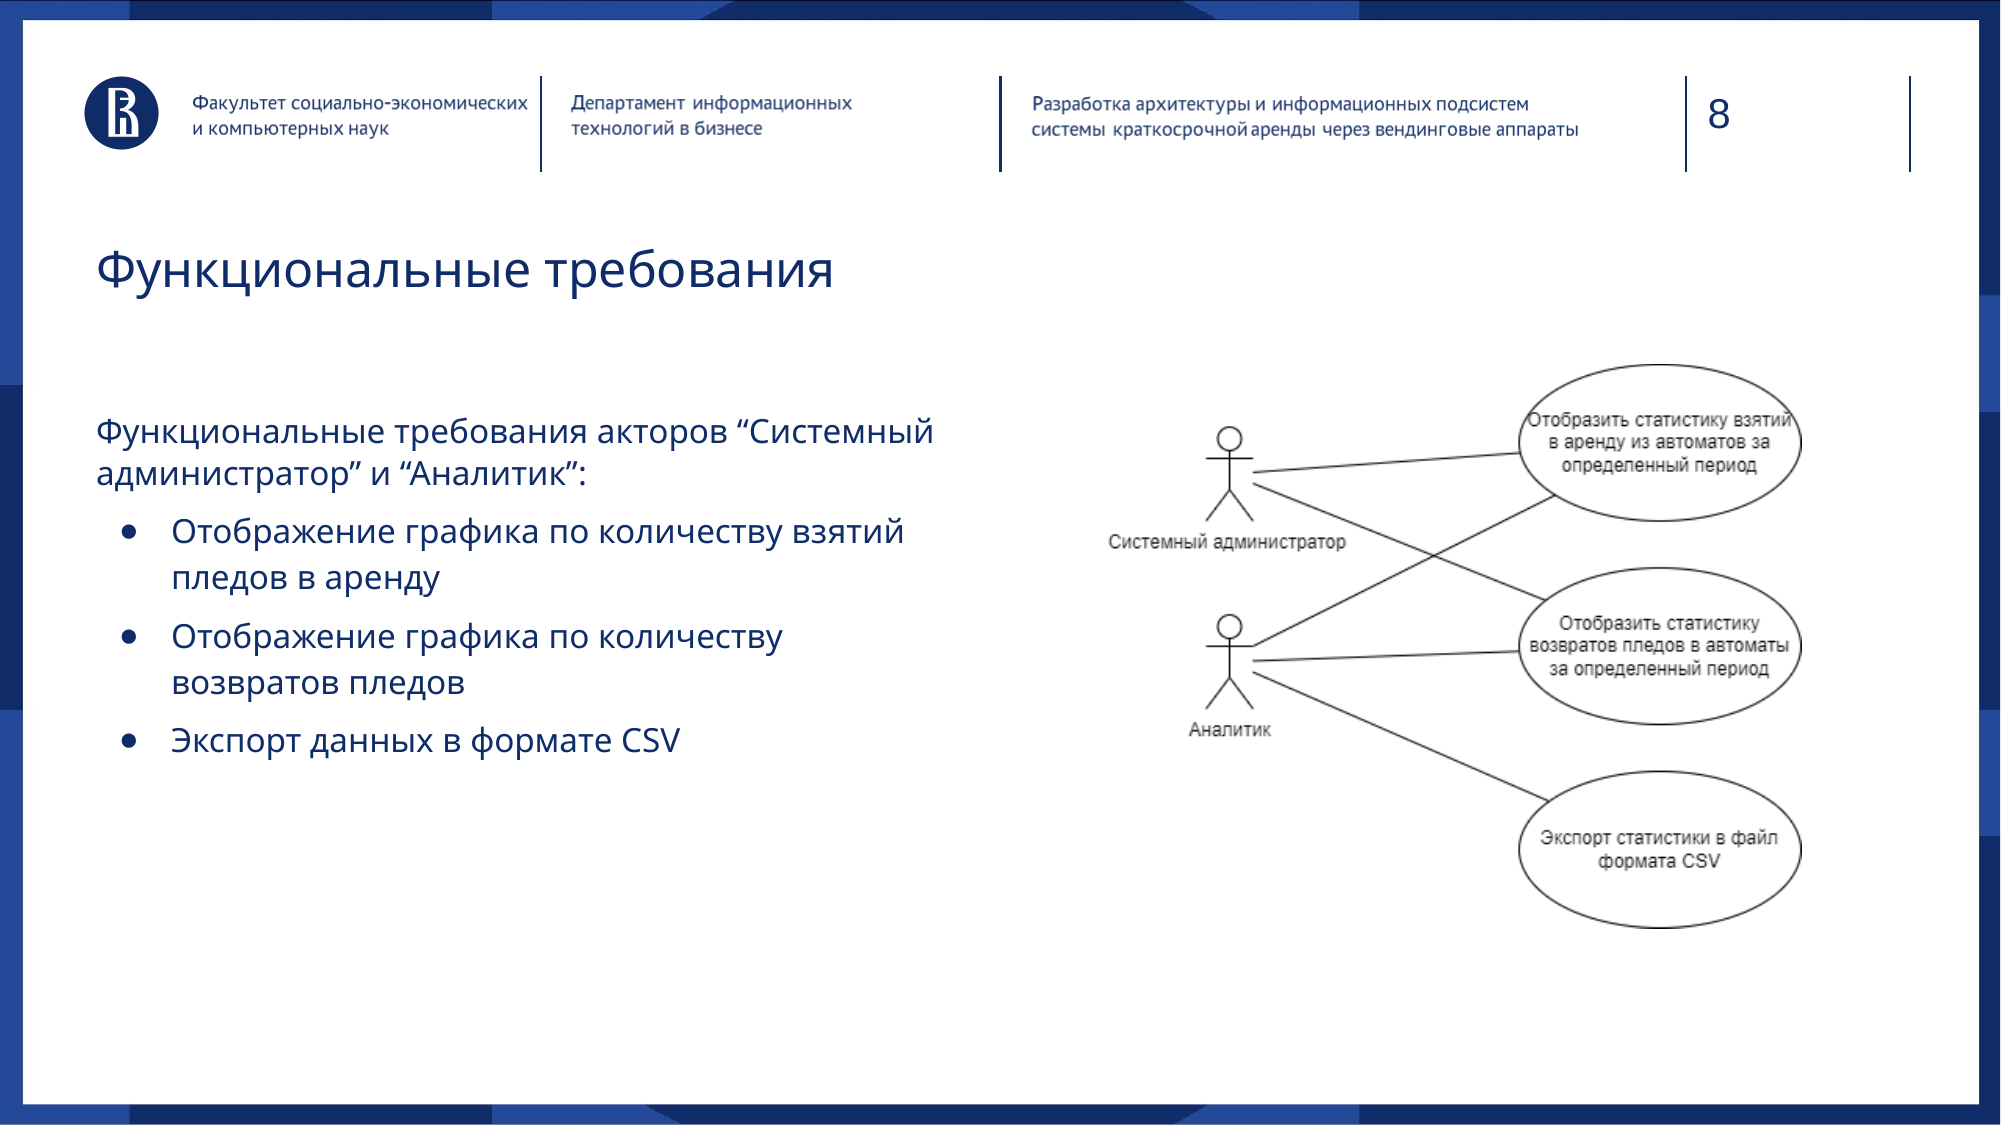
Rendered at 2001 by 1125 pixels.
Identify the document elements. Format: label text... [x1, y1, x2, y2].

list Функциональные требования акторов “Системный администратор” и “Аналитик”: Отображение графика по количеству взятий пледов в аренду Отображение графика по количеству возвратов пледов Экспорт данных в формате CSV [96, 408, 957, 965]
picture [0, 0, 2001, 1125]
title Функциональные требования [96, 237, 957, 365]
